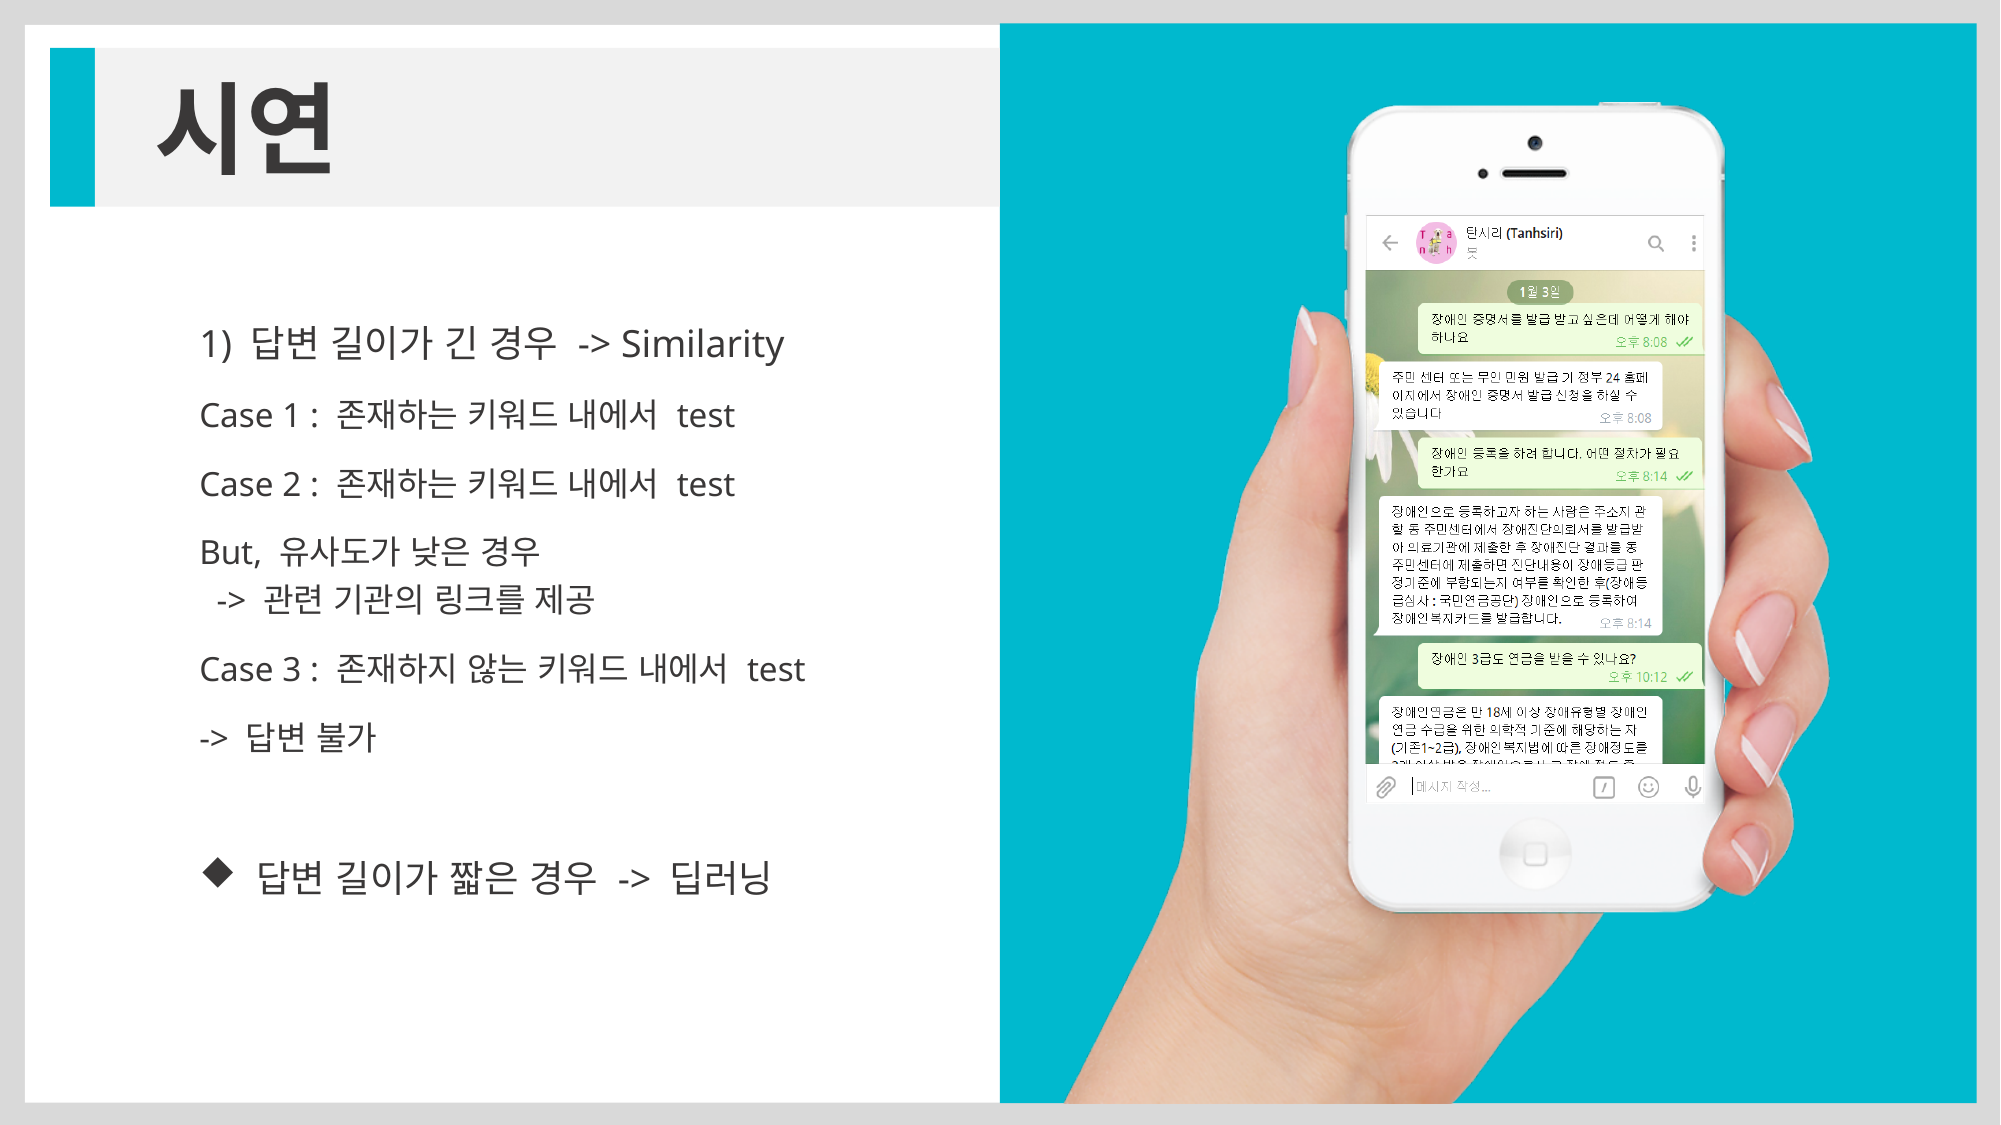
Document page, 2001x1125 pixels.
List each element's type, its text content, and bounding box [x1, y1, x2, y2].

text_box 1) 답변 길이가 긴 경우 -> Similarity Case 1 : 존재하는 키워드 내에서 test Case 2 : 존재하는 키워드 내에서 test But, 유사도가 낮은 경우 -> 관련 기관의 링크를 제공 Case 3 : 존재하지 않는 키워드 내에서 test -> 답변 불가 답변 길이가 짧은 경우 -> 딥러닝 [184, 304, 982, 949]
text_box [999, 22, 1978, 1104]
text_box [1063, 102, 1831, 1104]
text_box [49, 47, 1001, 207]
